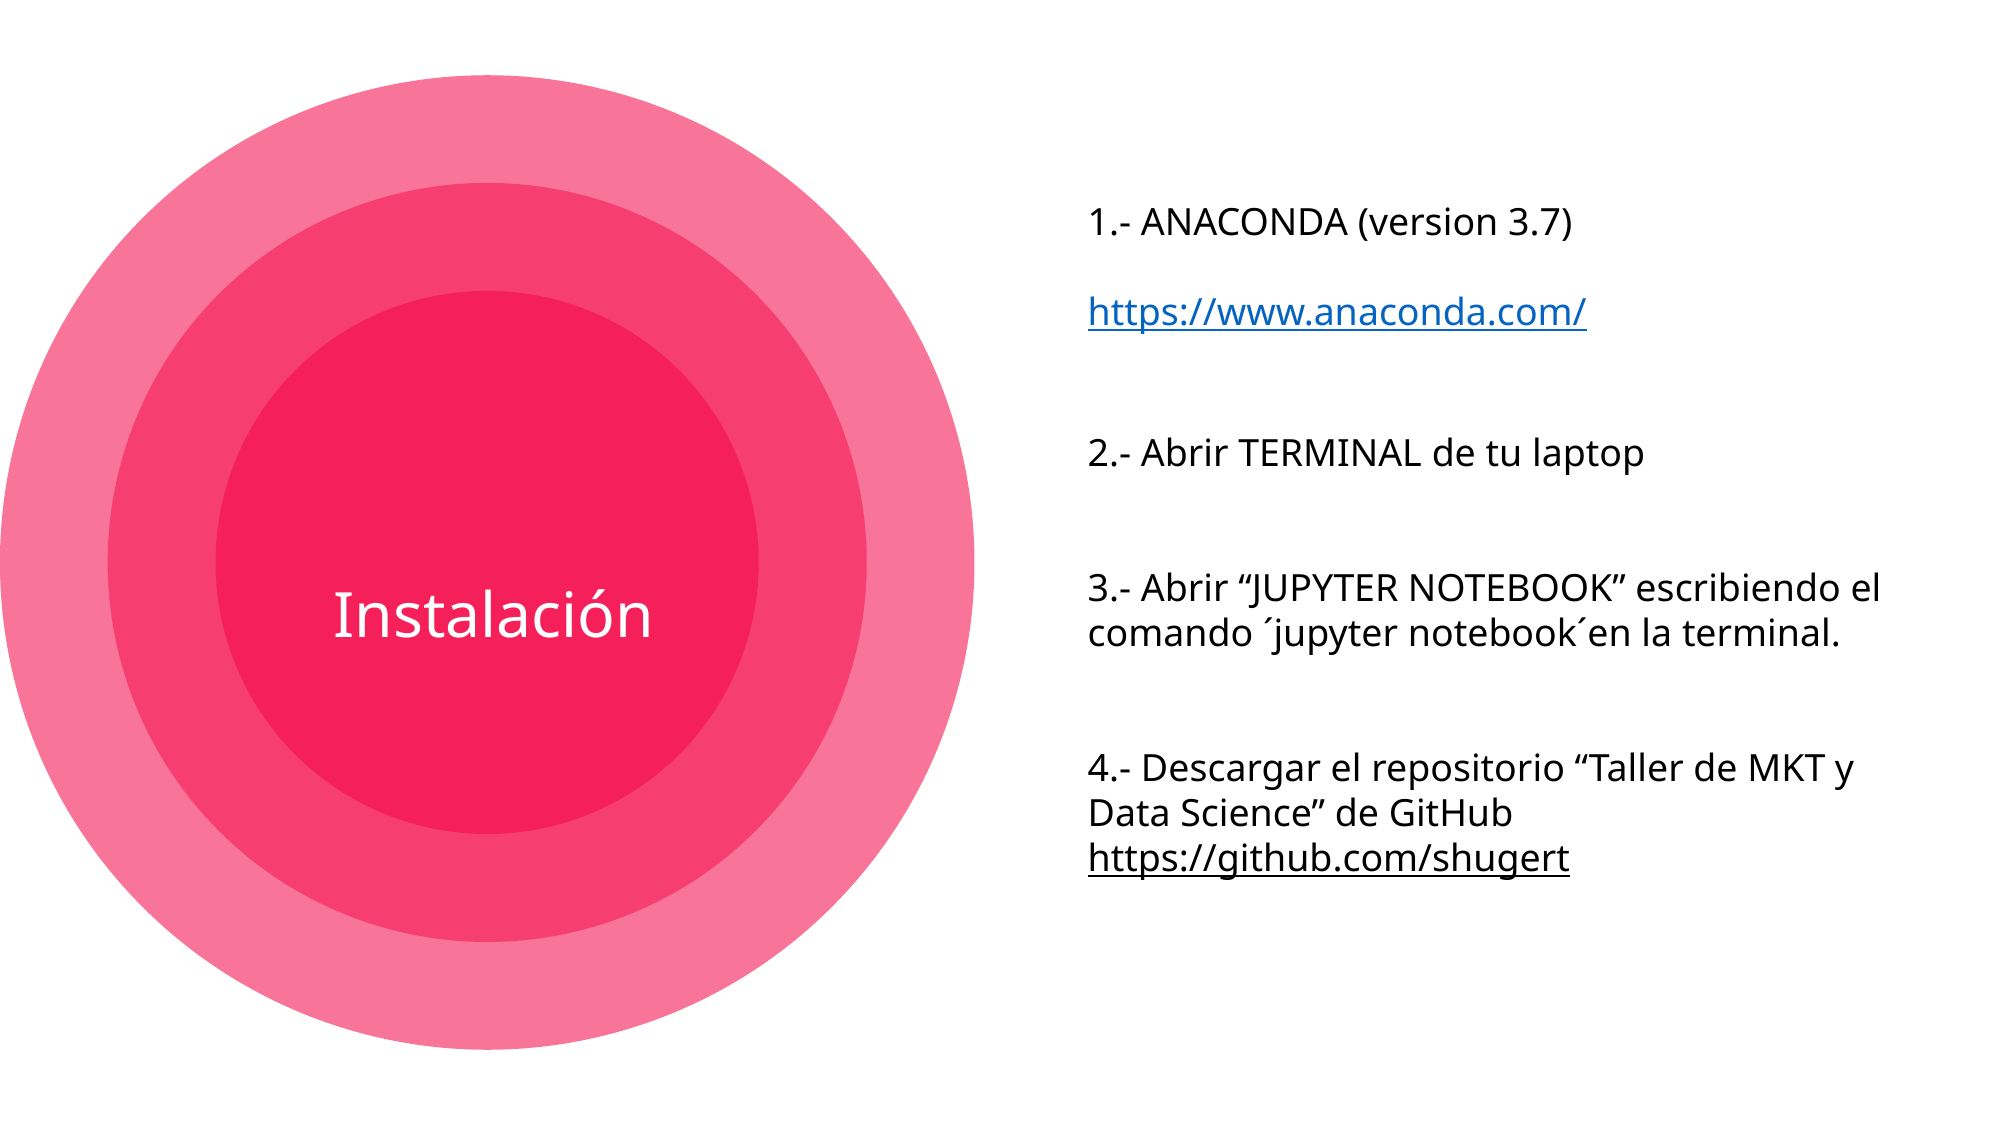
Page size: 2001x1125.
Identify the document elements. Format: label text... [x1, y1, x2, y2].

text_box 1.- ANACONDA (version 3.7) https://www.anaconda.com/ 2.- Abrir TERMINAL de tu laptop 3.- Abrir “JUPYTER NOTEBOOK” escribiendo el comando ´jupyter notebook´en la terminal. 4.- Descargar el repositorio “Taller de MKT y Data Science” de GitHub https://github.com/shugert [1072, 183, 1927, 1025]
text_box Instalación [318, 529, 1128, 1076]
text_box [0, 74, 975, 1050]
